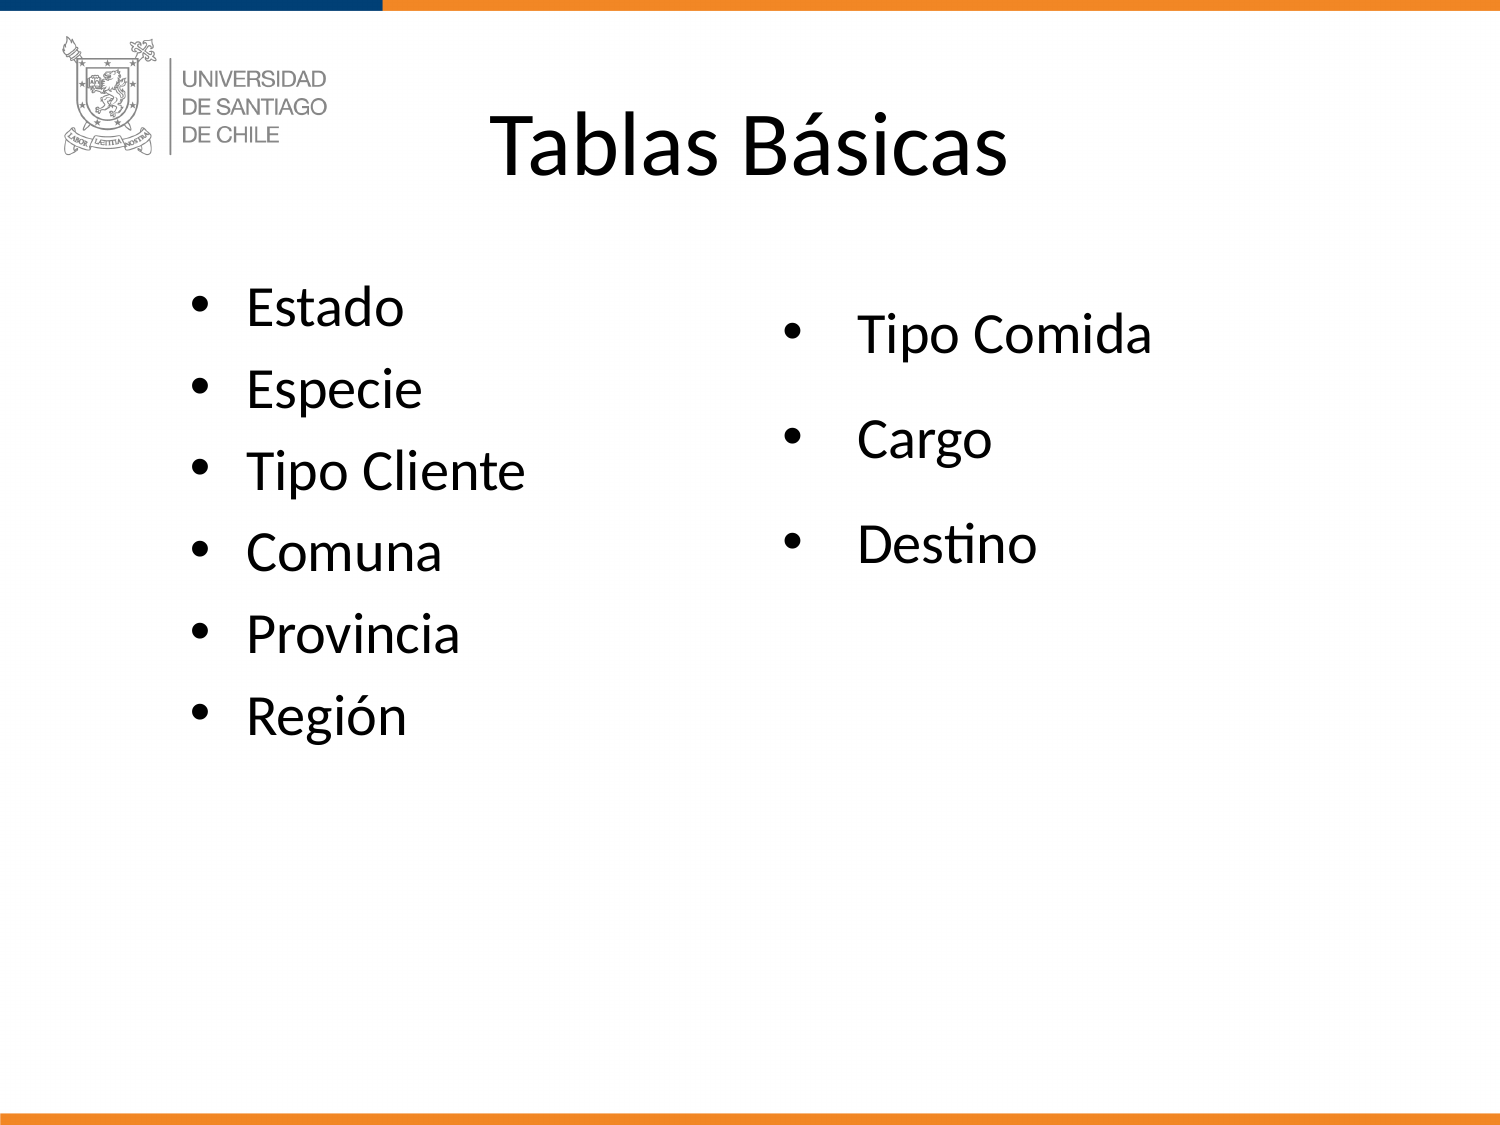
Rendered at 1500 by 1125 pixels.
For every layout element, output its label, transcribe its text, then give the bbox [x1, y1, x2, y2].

title Tablas Básicas [75, 45, 1425, 233]
list Estado Especie Tipo Cliente Comuna Provincia Región [175, 260, 593, 1004]
text_box Tipo Comida Cargo Destino [767, 253, 1186, 996]
picture [0, 0, 1500, 1125]
